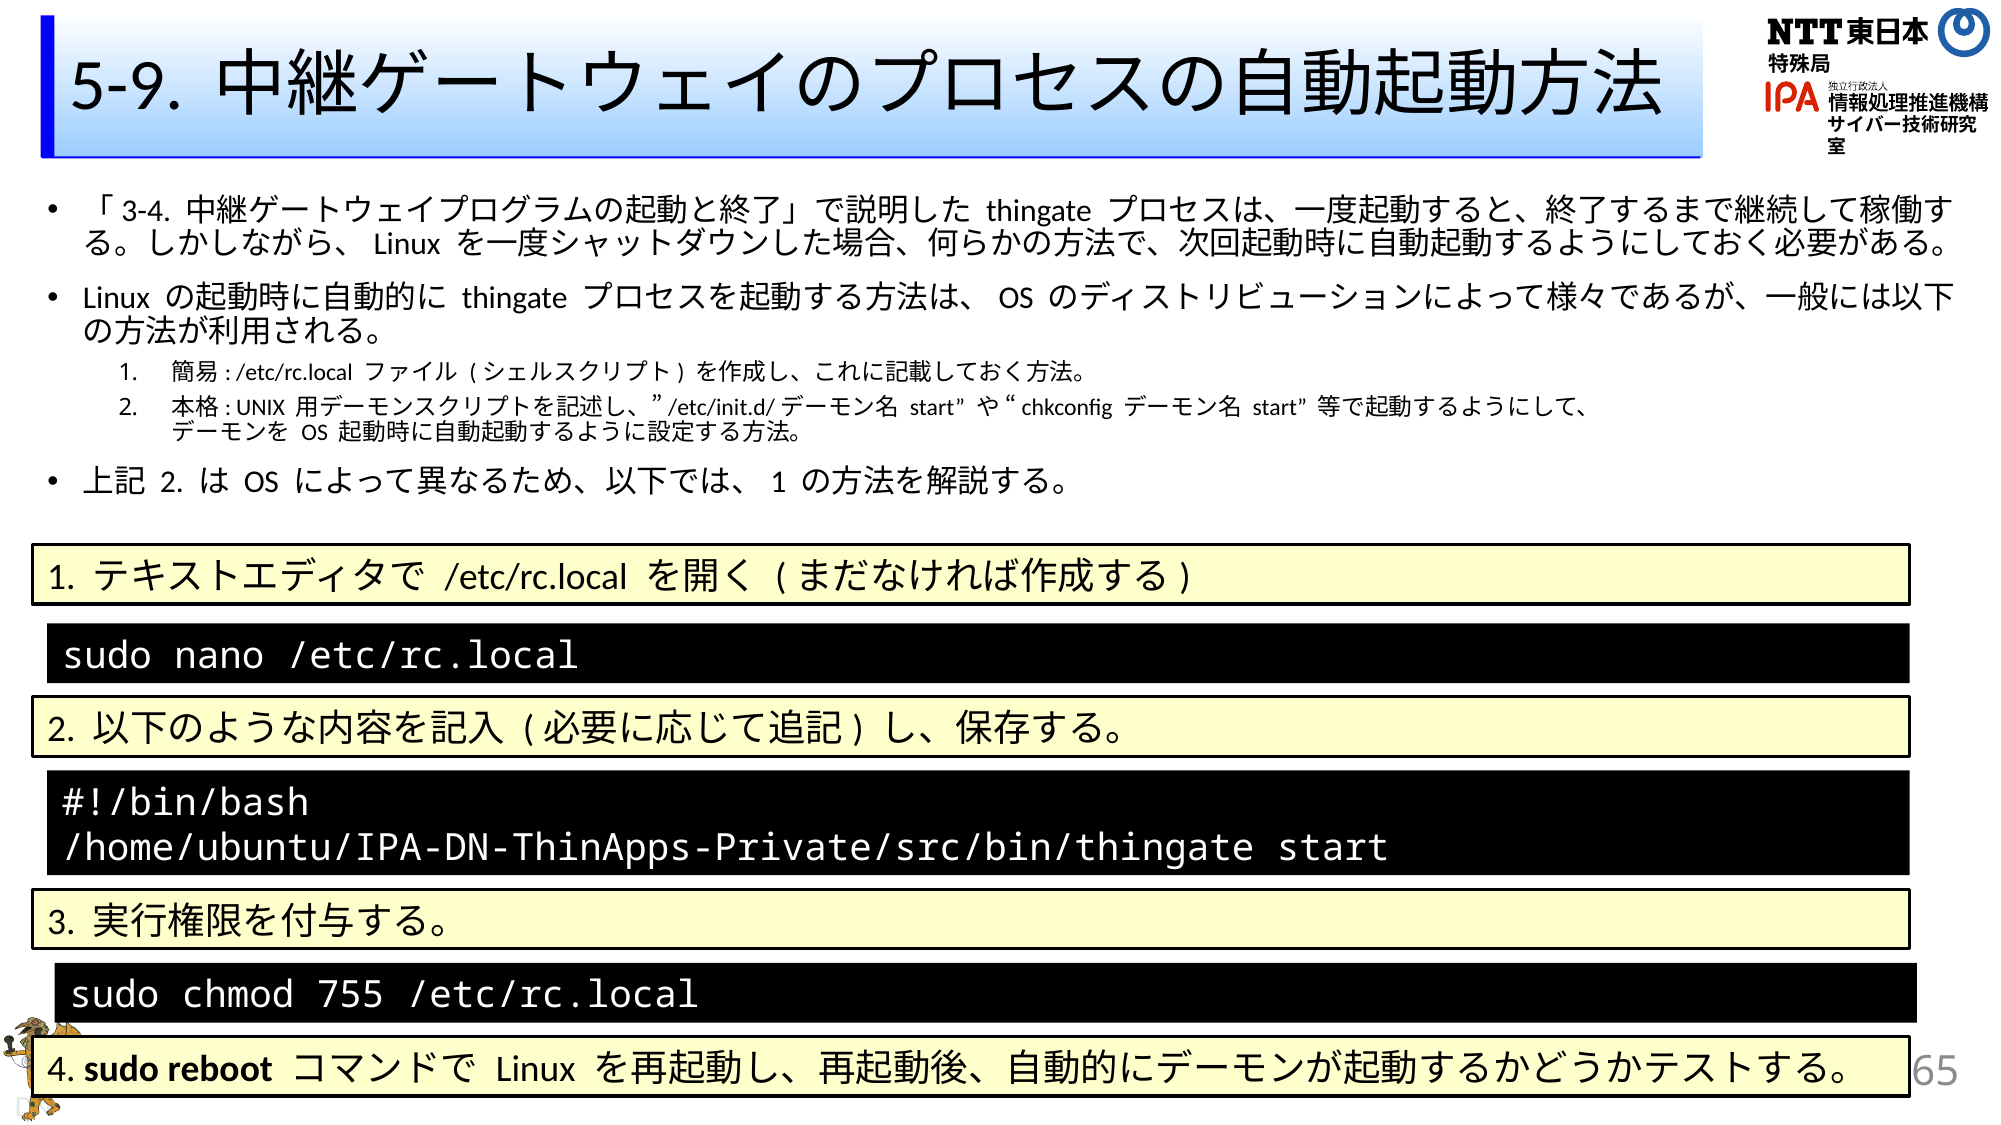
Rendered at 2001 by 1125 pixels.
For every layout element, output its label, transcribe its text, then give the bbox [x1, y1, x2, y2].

text_box sudo chmod 755 /etc/rc.local [54, 962, 1917, 1023]
text_box 3. 実行権限を付与する。 [32, 889, 1910, 949]
text_box #!/bin/bash /home/ubuntu/IPA-DN-ThinApps-Private/src/bin/thingate start [47, 770, 1910, 876]
text_box 4. sudo reboot コマンドで Linux を再起動し、再起動後、自動的にデーモンが起動するかどうかテストする。 [32, 1036, 1910, 1097]
text_box sudo nano /etc/rc.local [47, 623, 1910, 684]
text_box 1. テキストエディタで /etc/rc.local を開く (まだなければ作成する) [32, 544, 1910, 605]
text_box 2. 以下のような内容を記入 (必要に応じて追記) し、保存する。 [32, 696, 1910, 757]
title 5-9. 中継ゲートウェイのプロセスの自動起動方法 [54, 30, 1703, 143]
slide_number 65 [1412, 1042, 1975, 1103]
list 「3-4. 中継ゲートウェイプログラムの起動と終了」で説明した thingate プロセスは、一度起動すると、終了するまで継続して稼働する。しかしながら、Linux を一度シャットダウンした場合、何らかの方法で、次回起動時に自動起動するようにしておく必要がある。 Linux の起動時に自動的に thingate プロセスを起動する方法は、OS のディストリビューションによって様々であるが、一般には以下の方法が利用される。 簡易: /etc/rc.local ファイル (シェルスクリプト) を作成し、これに記載しておく方法。 本格: UNIX 用デーモンスクリプトを記述し、”/etc/init.d/デーモン名 start” や “chkconfig デーモン名 start” 等で起動するようにして、 デーモンを OS 起動時に自動起動するように設定する方法。 上記 2. は OS によって異なるため、以下では、1 の方法を解説する。 [32, 186, 1984, 545]
